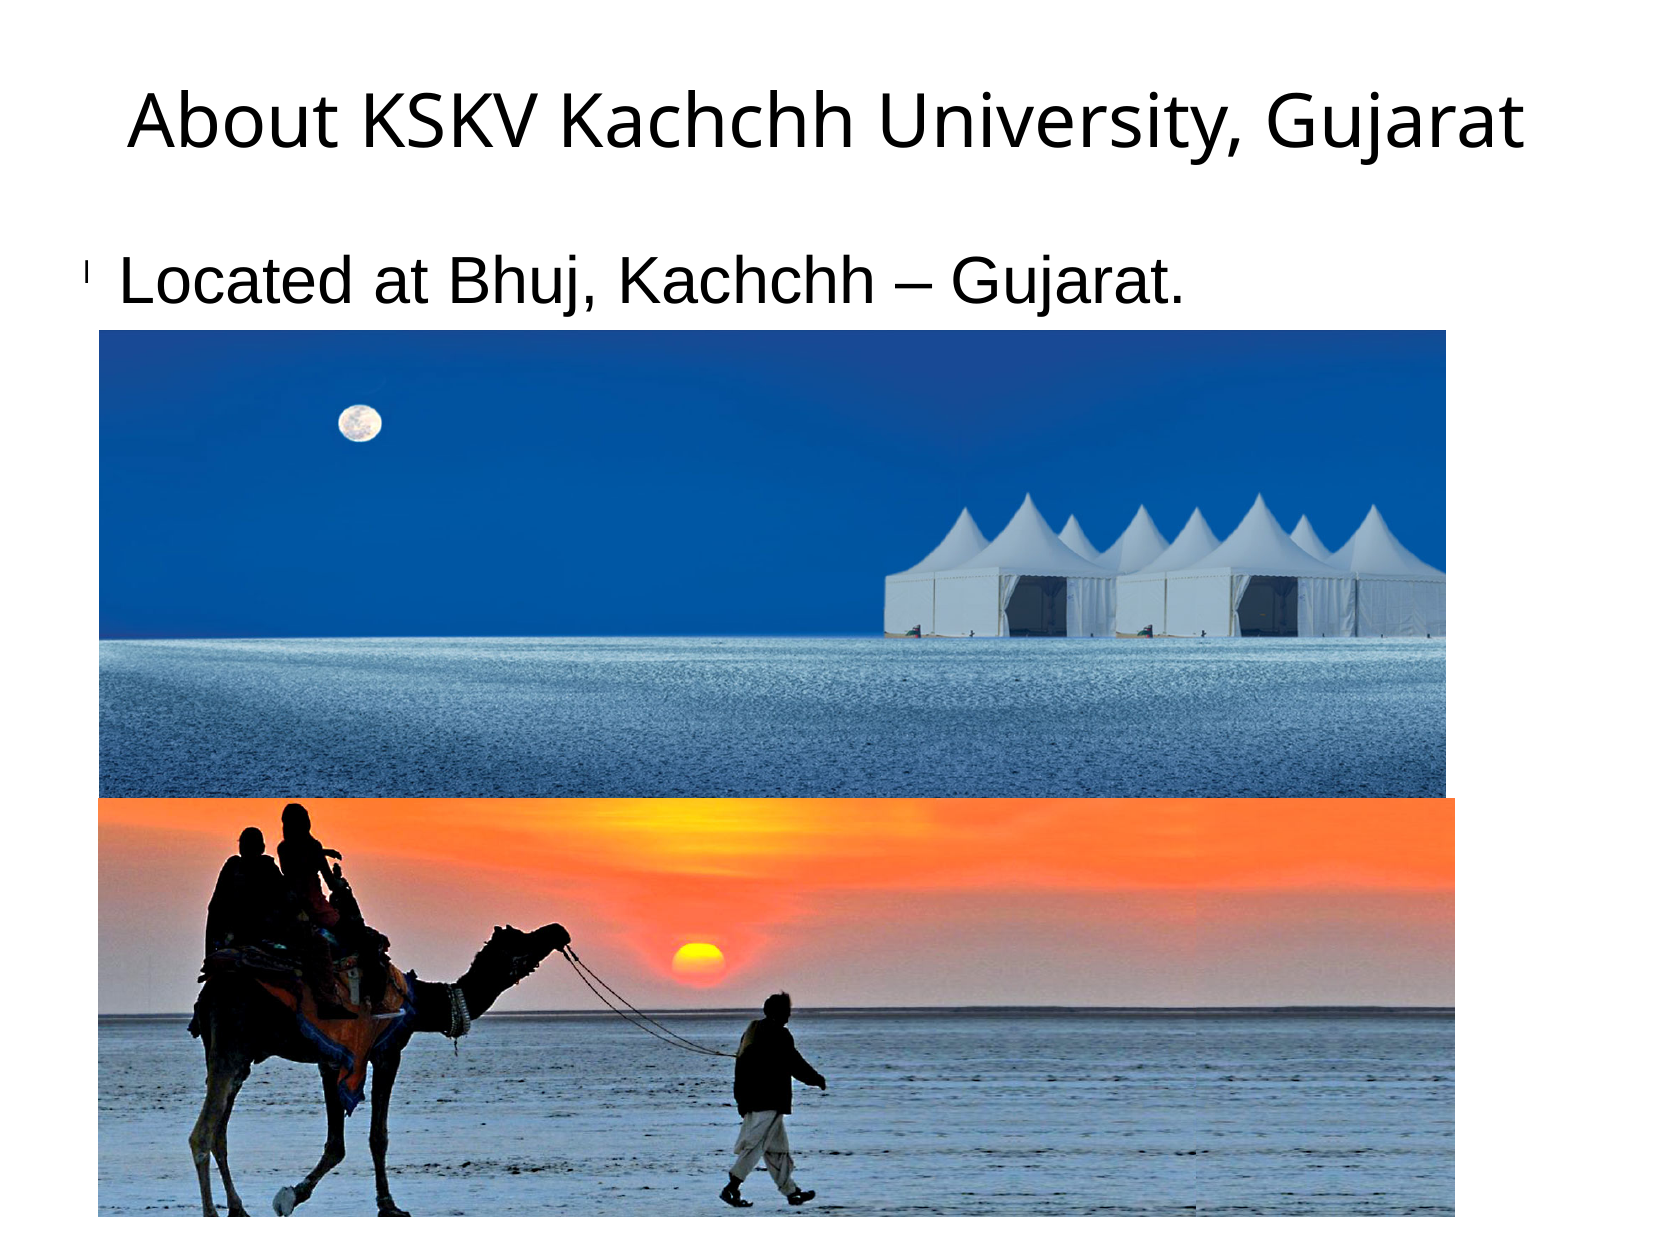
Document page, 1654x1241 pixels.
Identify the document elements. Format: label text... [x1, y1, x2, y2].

text_box Located at Bhuj, Kachchh – Gujarat. [82, 236, 1571, 957]
text_box About KSKV Kachchh University, Gujarat [82, 13, 1571, 221]
picture [98, 330, 1456, 1217]
